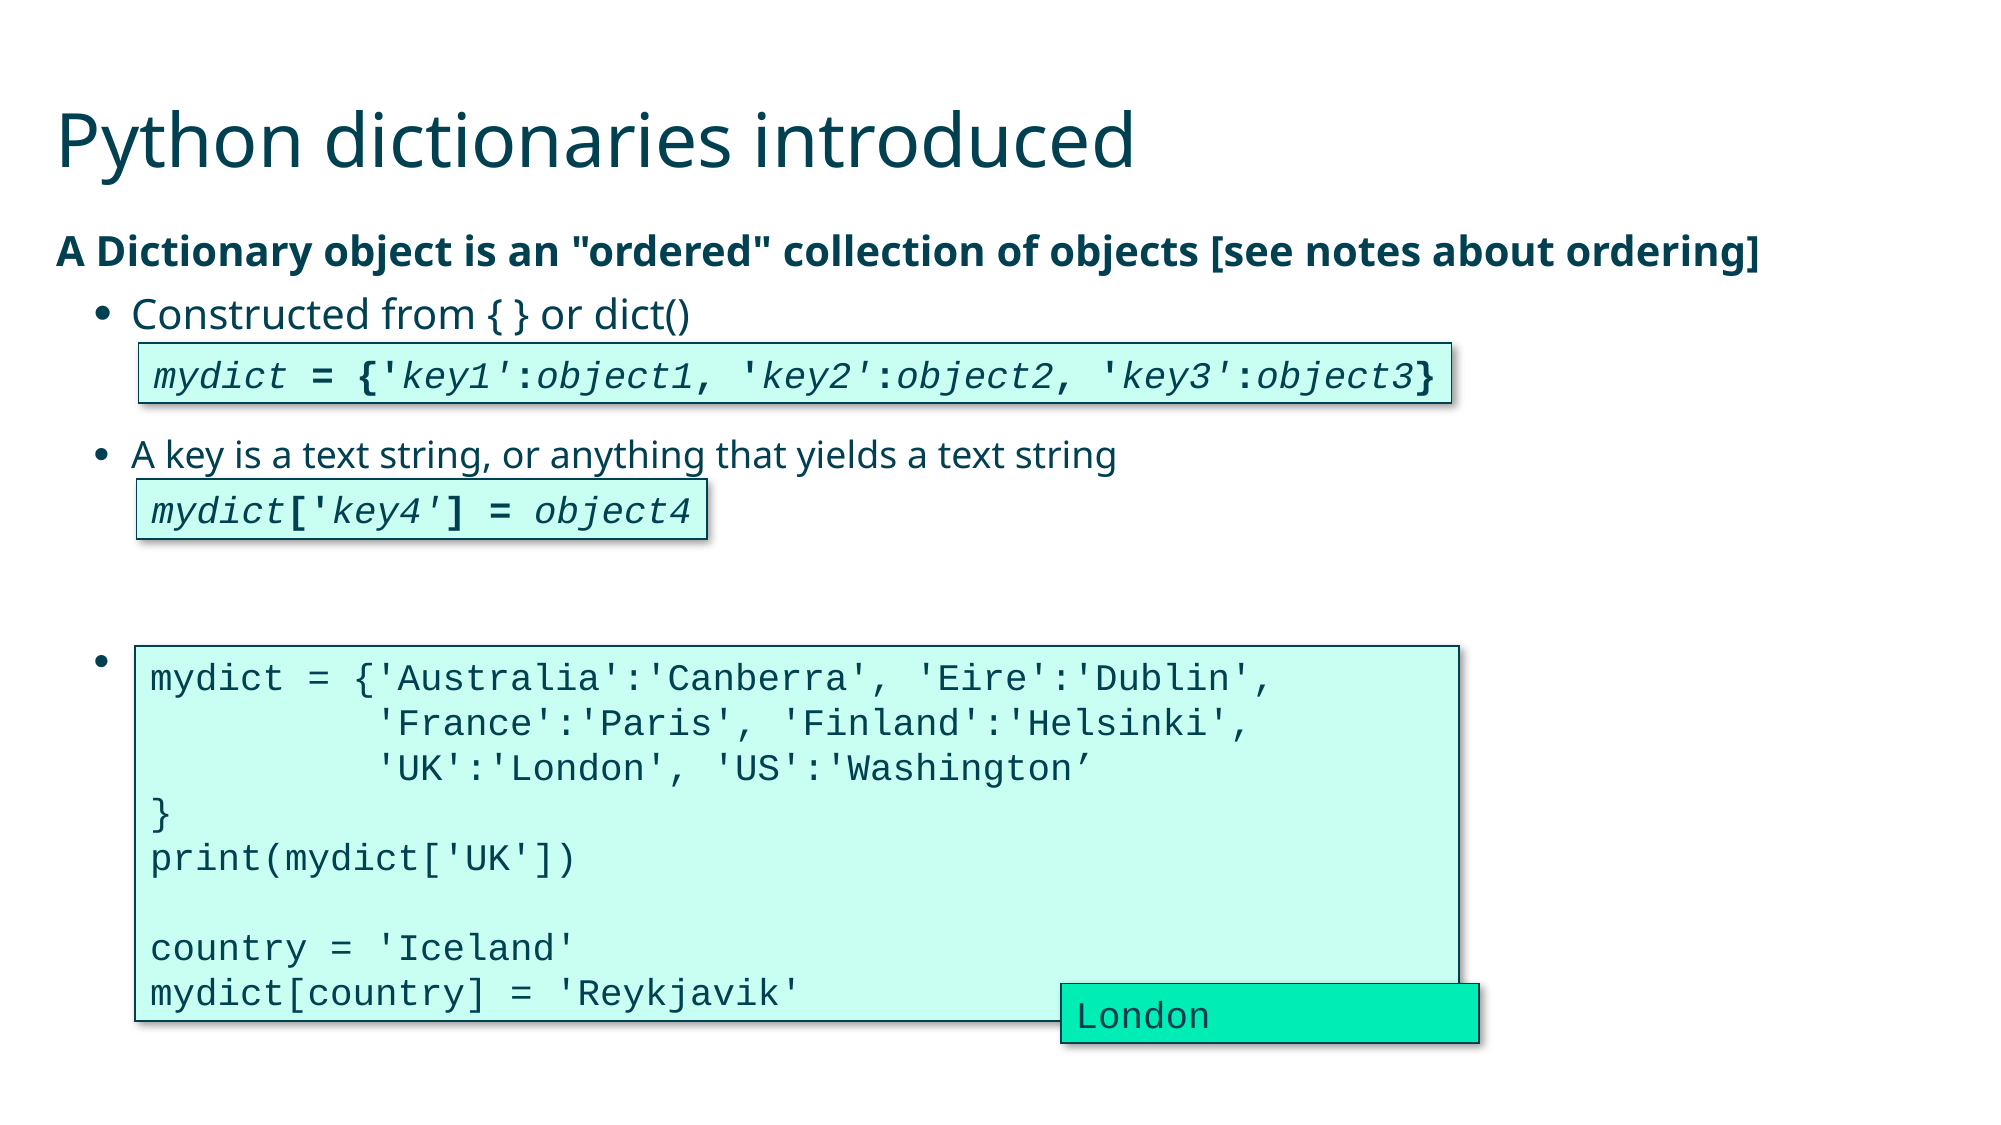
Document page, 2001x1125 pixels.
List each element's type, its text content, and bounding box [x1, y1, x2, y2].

text_box London [1060, 983, 1480, 1044]
text_box mydict['key4'] = object4 [136, 478, 707, 539]
list A Dictionary object is an "ordered" collection of objects [see notes about ordering] Constructed from { } or dict() A key is a text string, or anything that yields a text string Example [55, 224, 1946, 1038]
title Python dictionaries introduced [55, 92, 1946, 224]
text_box mydict = {'key1':object1, 'key2':object2, 'key3':object3} [138, 343, 1452, 404]
text_box mydict = {'Australia':'Canberra', 'Eire':'Dublin', 'France':'Paris', 'Finland':'Helsinki', 'UK':'London', 'US':'Washington’ } print(mydict['UK']) country = 'Iceland' mydict[country] = 'Reykjavik' [135, 645, 1459, 1021]
